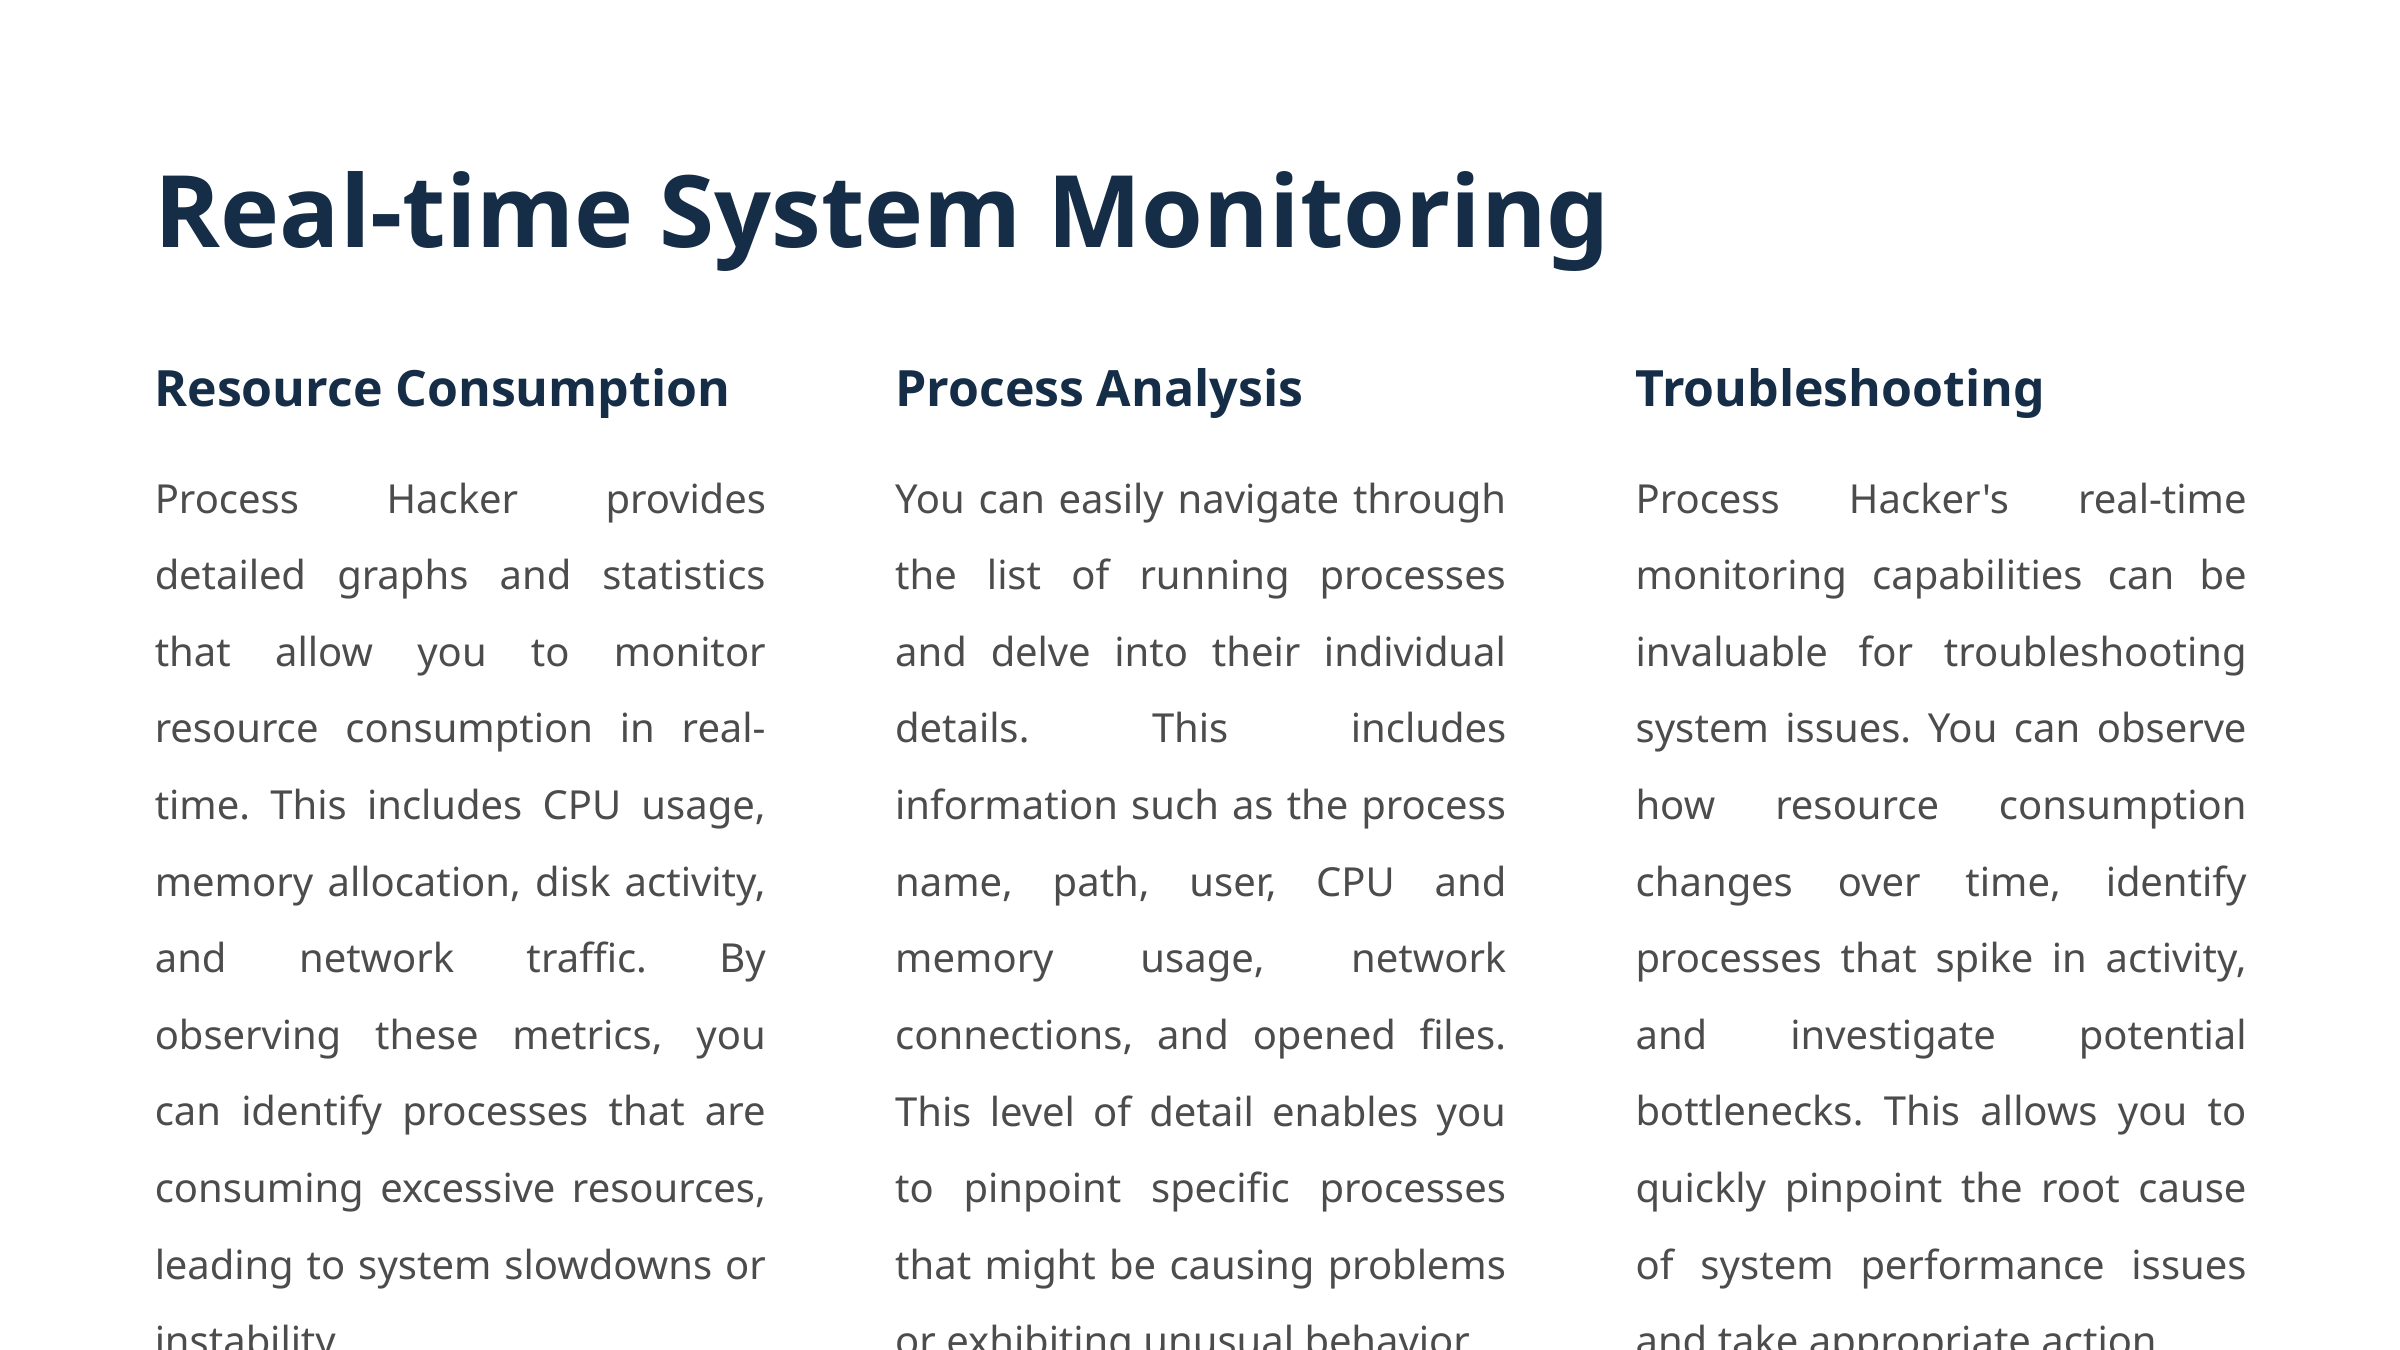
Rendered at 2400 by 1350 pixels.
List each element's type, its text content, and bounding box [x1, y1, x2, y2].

text_box Process Hacker's real-time monitoring capabilities can be invaluable for troubleshooting system issues. You can observe how resource consumption changes over time, identify processes that spike in activity, and investigate potential bottlenecks. This allows you to quickly pinpoint the root cause of system performance issues and take appropriate action. [1620, 437, 2263, 1204]
text_box Resource Consumption [139, 334, 782, 422]
text_box Process Hacker provides detailed graphs and statistics that allow you to monitor resource consumption in real-time. This includes CPU usage, memory allocation, disk activity, and network traffic. By observing these metrics, you can identify processes that are consuming excessive resources, leading to system slowdowns or instability. [139, 437, 782, 1077]
text_box Real-time System Monitoring [139, 110, 2263, 248]
text_box You can easily navigate through the list of running processes and delve into their individual details. This includes information such as the process name, path, user, CPU and memory usage, network connections, and opened files. This level of detail enables you to pinpoint specific processes that might be causing problems or exhibiting unusual behavior. [880, 437, 1522, 1140]
text_box [0, 0, 2400, 1350]
text_box Troubleshooting [1620, 334, 2120, 398]
text_box Process Analysis [880, 334, 1380, 398]
